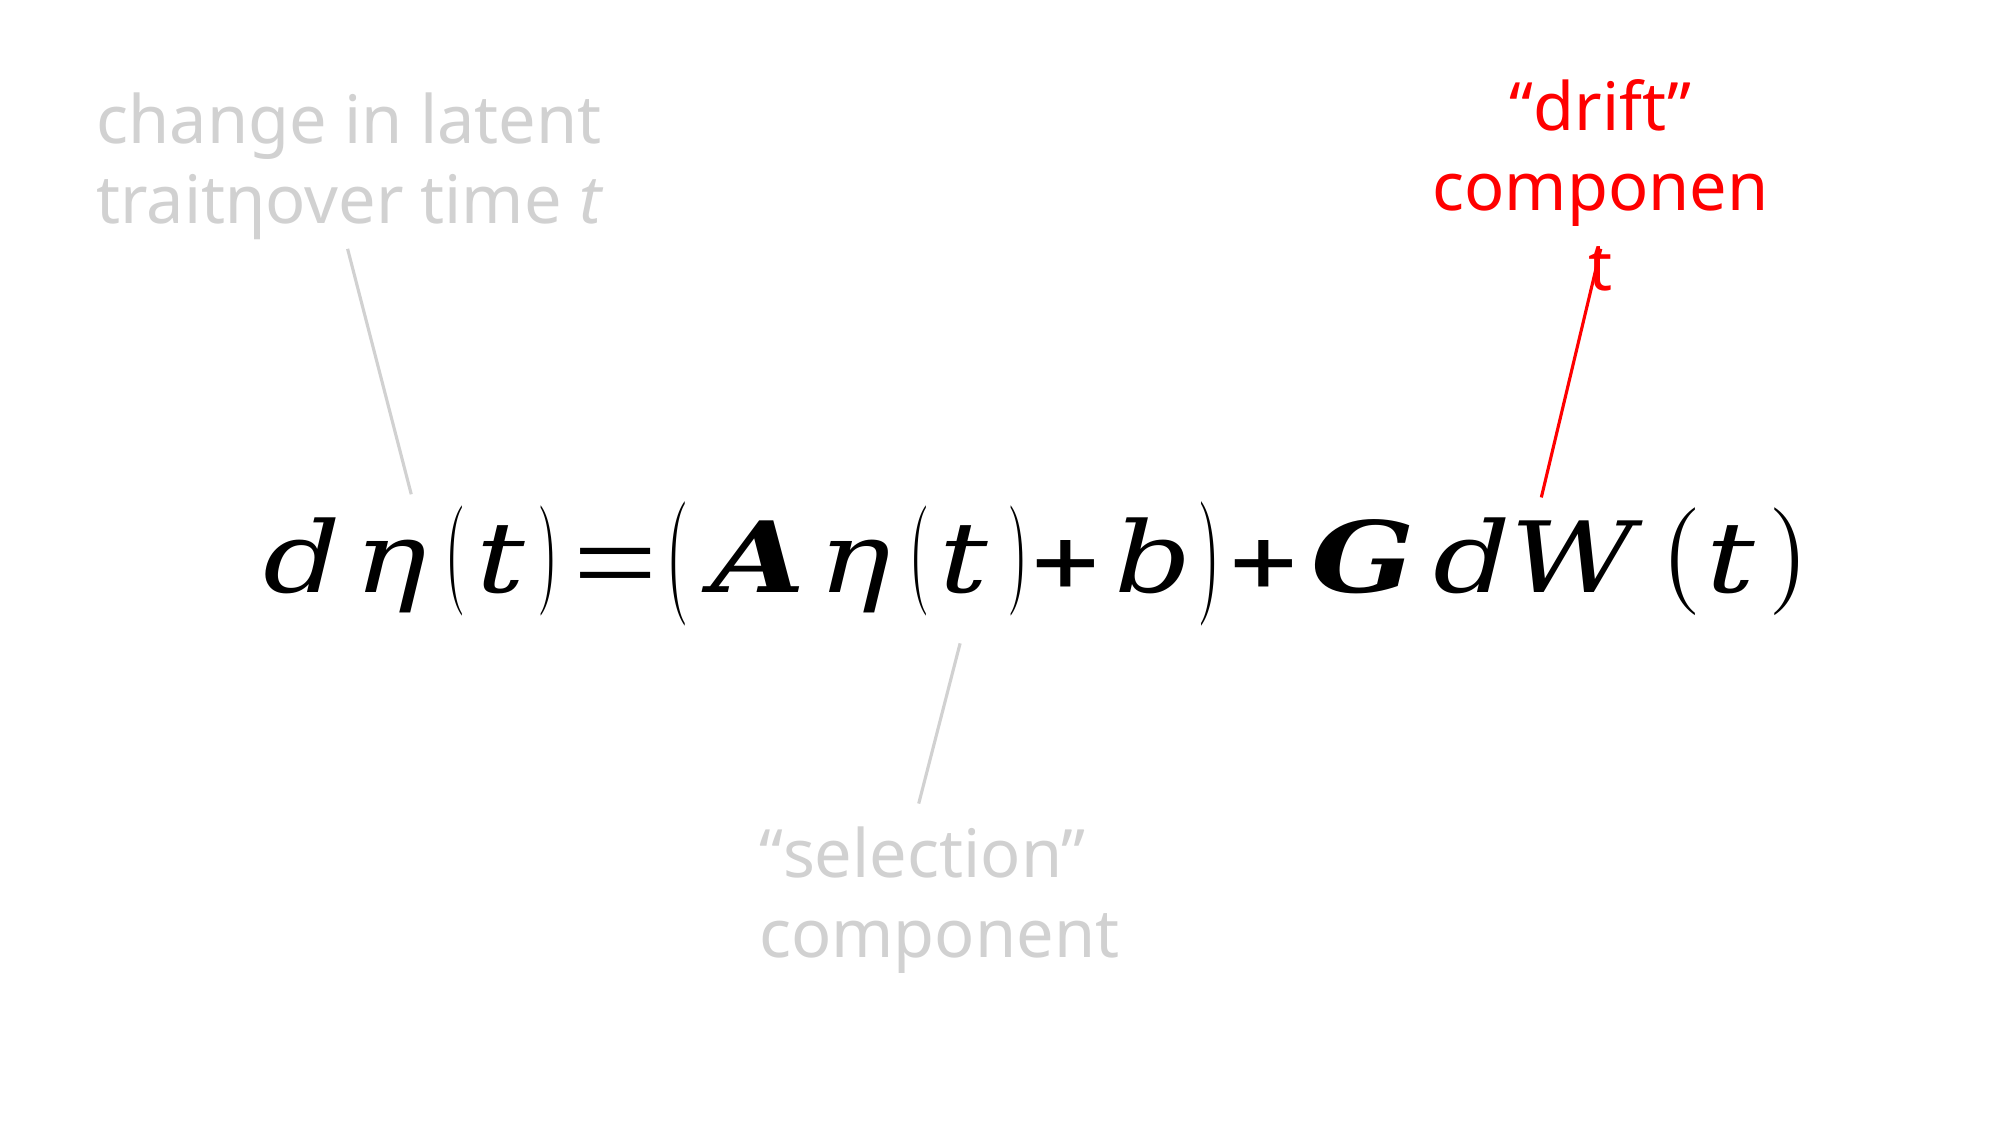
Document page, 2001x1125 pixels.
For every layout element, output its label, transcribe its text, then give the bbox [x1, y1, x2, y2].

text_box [347, 248, 412, 495]
text_box “selection” component [744, 803, 1141, 979]
text_box change in latent traitηover time t [81, 69, 704, 244]
text_box “drift” component [1407, 56, 1795, 311]
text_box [1540, 248, 1602, 498]
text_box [918, 642, 961, 805]
